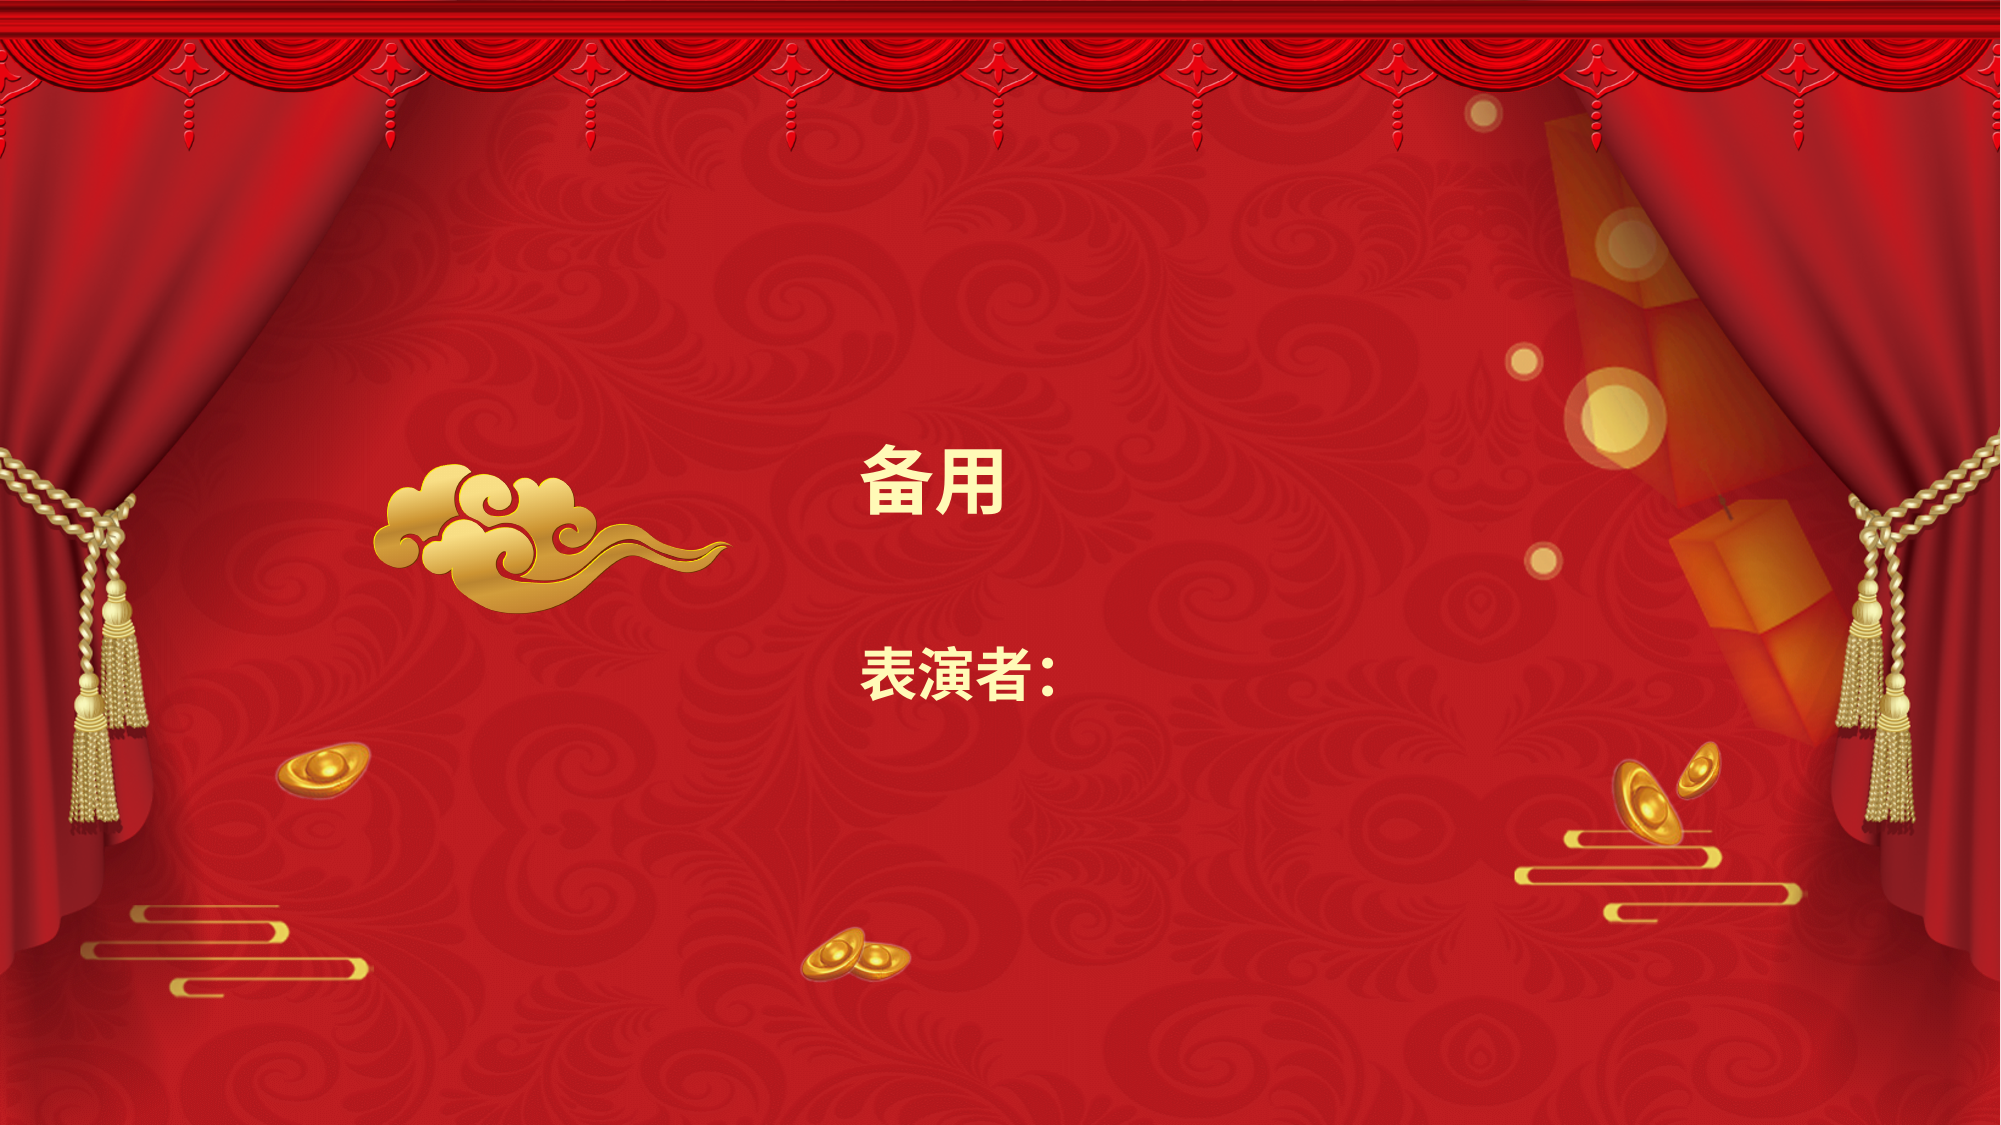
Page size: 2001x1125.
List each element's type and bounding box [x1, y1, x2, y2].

text_box [844, 407, 1676, 717]
picture [0, 0, 2001, 1125]
